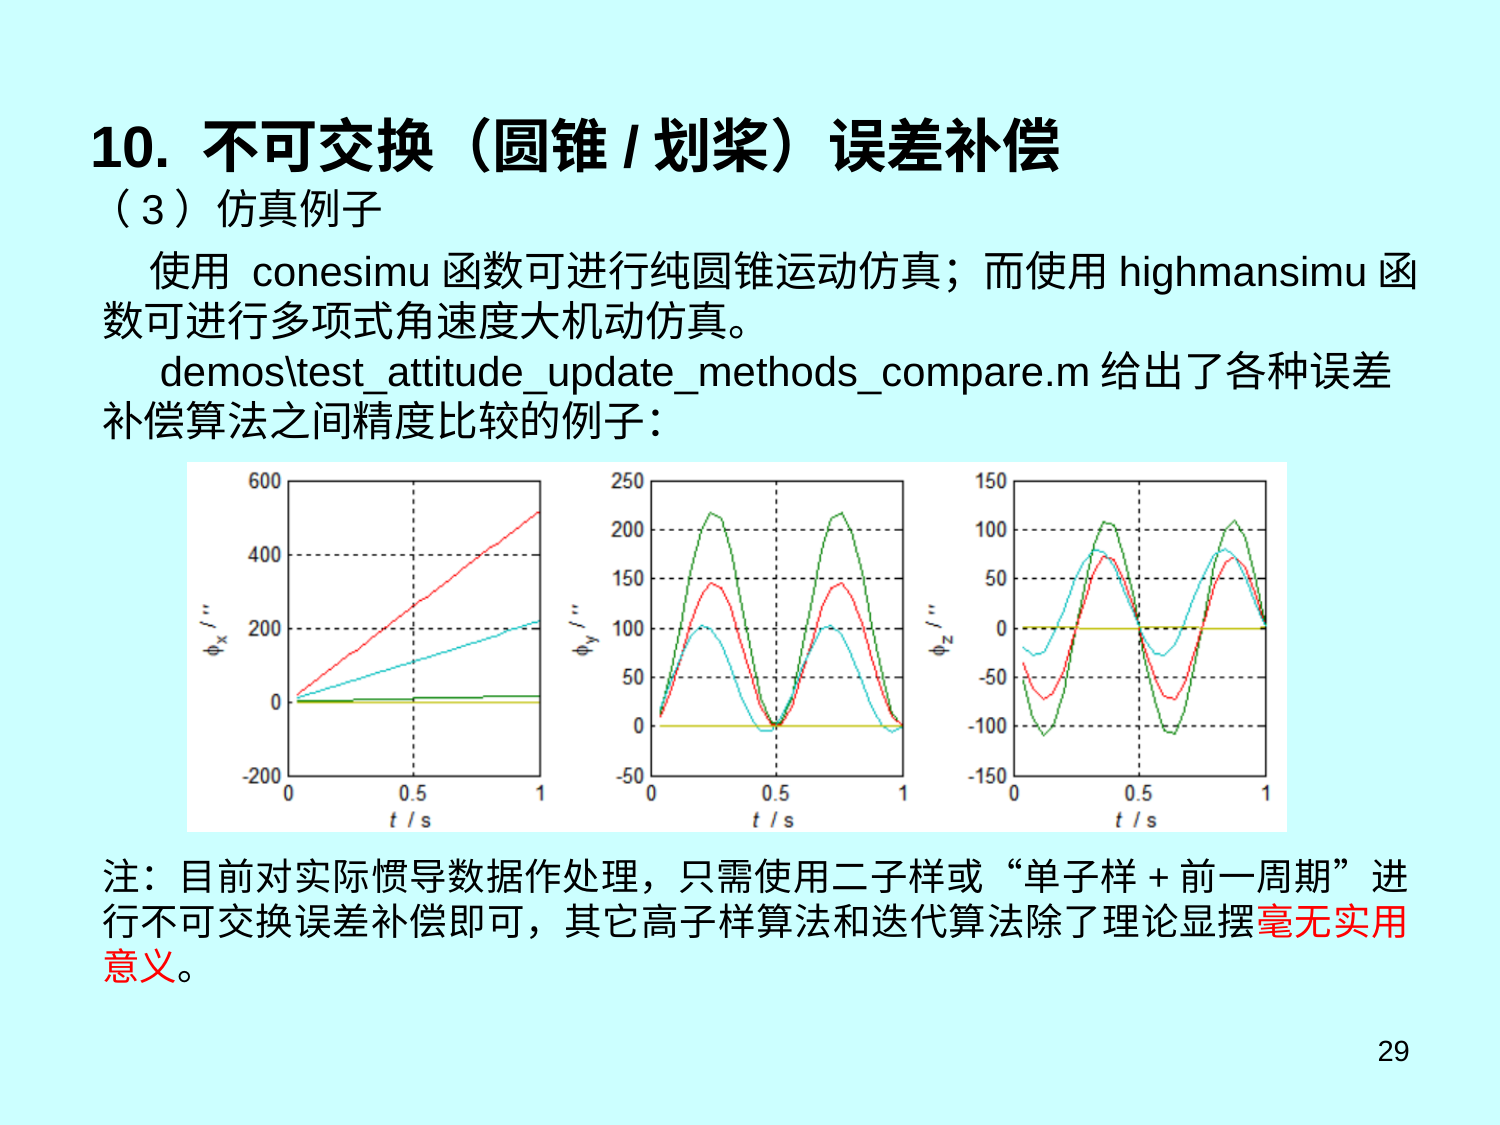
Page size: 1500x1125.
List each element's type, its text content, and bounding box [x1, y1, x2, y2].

text_box （3）仿真例子 [74, 175, 1412, 240]
picture [187, 462, 1287, 832]
text_box 注：目前对实际惯导数据作处理，只需使用二子样或“单子样+前一周期”进行不可交换误差补偿即可，其它高子样算法和迭代算法除了理论显摆毫无实用意义。 [87, 845, 1424, 995]
title 10. 不可交换（圆锥/划桨）误差补偿 [74, 49, 1487, 238]
slide_number 29 [1074, 1024, 1425, 1103]
text_box 使用 conesimu函数可进行纯圆锥运动仿真；而使用highmansimu函数可进行多项式角速度大机动仿真。 demos\test_attitude_update_methods_compare.m给出了各种误差补偿算法之间精度比较的例子： [87, 237, 1439, 452]
